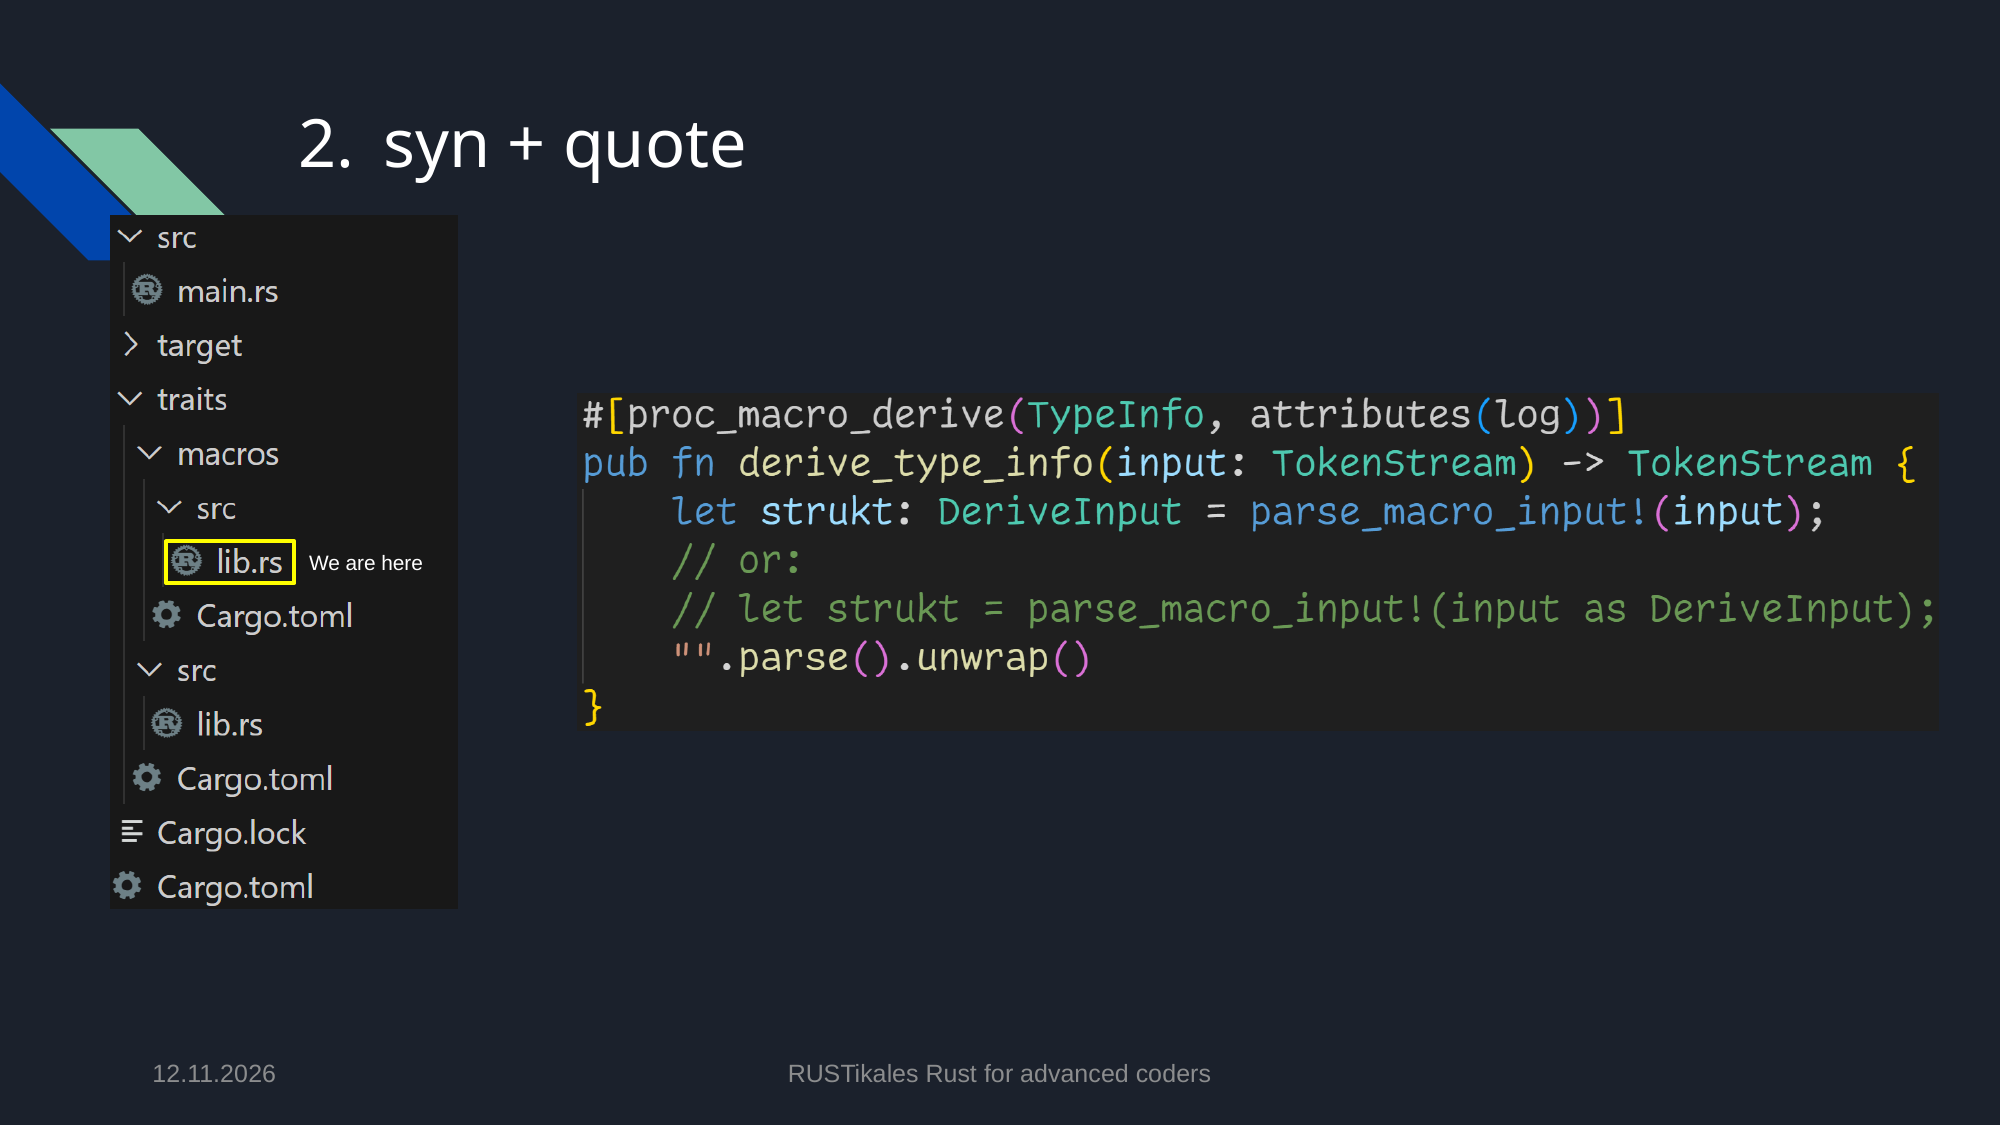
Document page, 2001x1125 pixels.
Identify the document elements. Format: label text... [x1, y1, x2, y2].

footer RUSTikales Rust for advanced coders [662, 1042, 1338, 1103]
title syn + quote [283, 86, 1824, 287]
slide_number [137, 1042, 588, 1103]
picture [109, 215, 458, 910]
picture [577, 393, 1939, 731]
